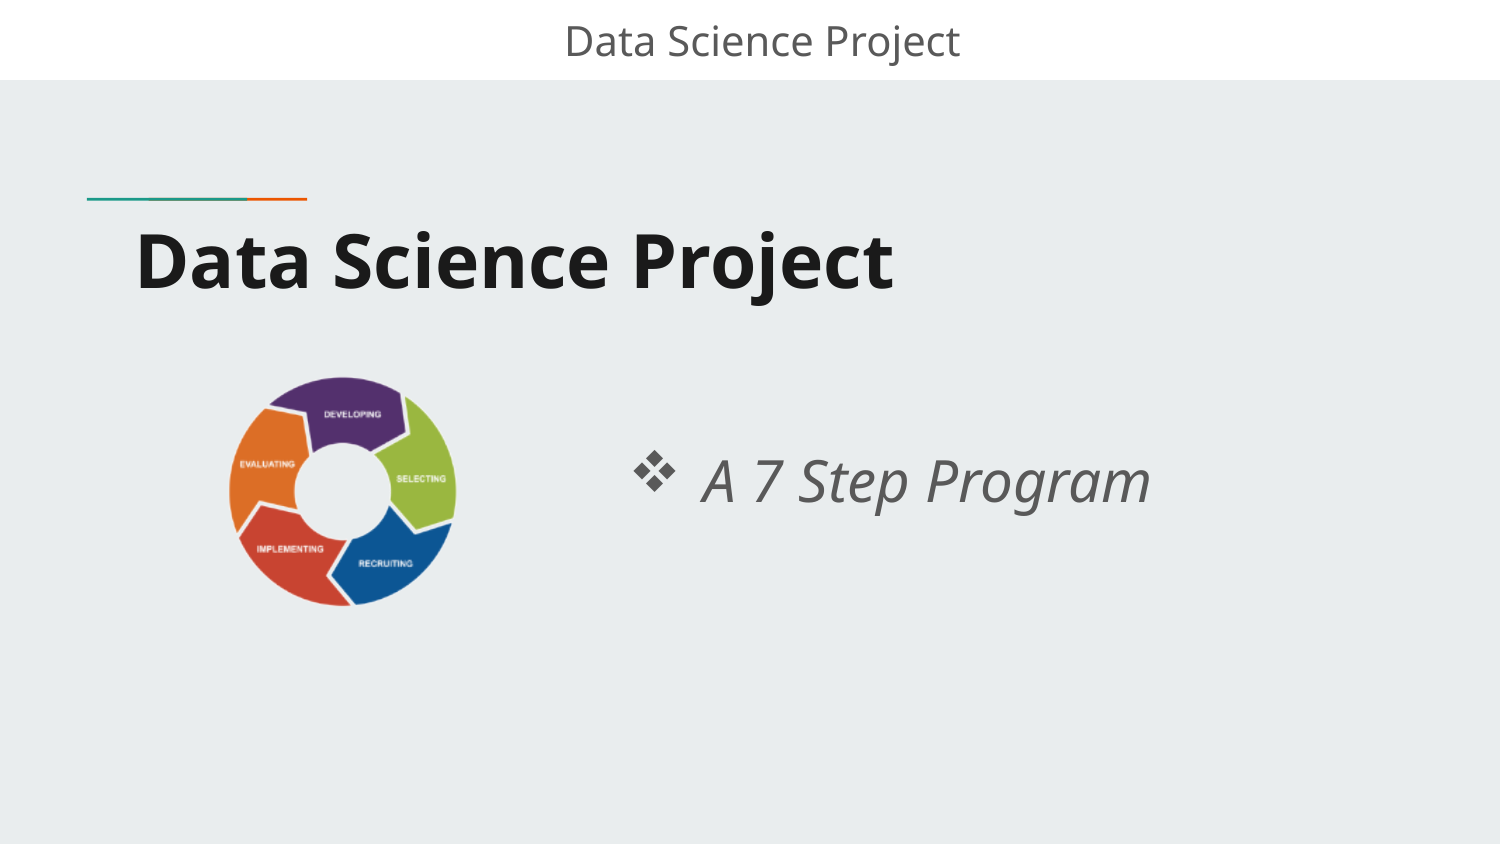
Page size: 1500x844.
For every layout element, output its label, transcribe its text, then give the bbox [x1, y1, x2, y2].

picture [217, 364, 464, 616]
text_box A 7 Step Program [613, 428, 1177, 615]
subtitle Data Science Project [253, 0, 1272, 81]
title Data Science Project [119, 198, 1381, 327]
